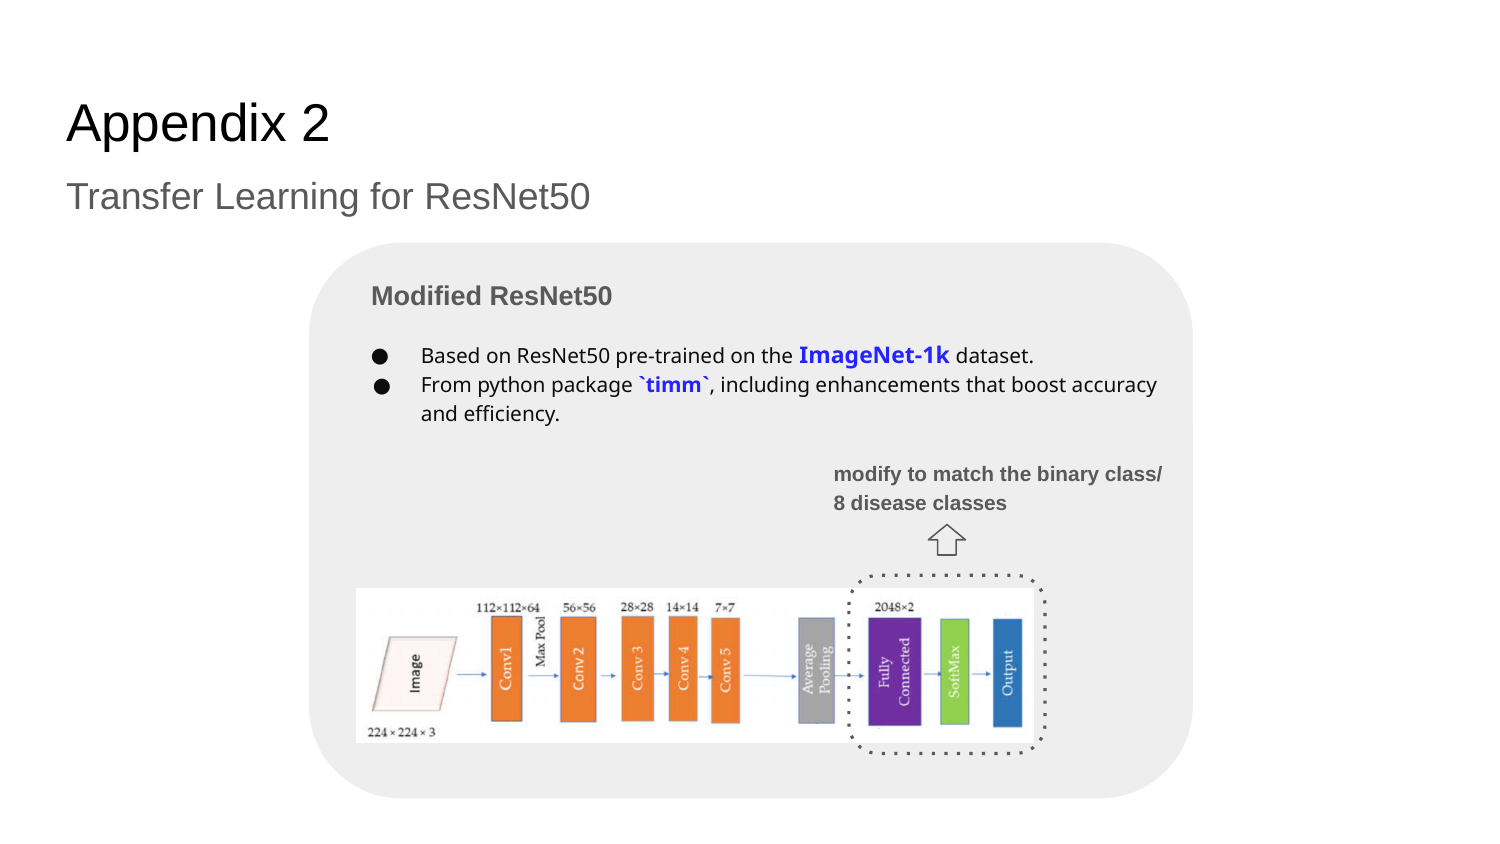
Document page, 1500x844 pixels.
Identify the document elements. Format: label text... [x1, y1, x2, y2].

title Appendix 2 [51, 72, 1449, 167]
text_box Modified ResNet50 [355, 258, 1148, 321]
picture [355, 587, 1035, 743]
text_box Transfer Learning for ResNet50 [51, 156, 1106, 232]
text_box modify to match the binary class/ 8 disease classes [668, 441, 1193, 555]
text_box [855, 575, 1046, 742]
text_box [308, 242, 1193, 799]
text_box Based on ResNet50 pre-trained on the ImageNet-1k dataset. From python package `timm`, including enhancements that boost accuracy and efficiency. [330, 321, 1193, 435]
